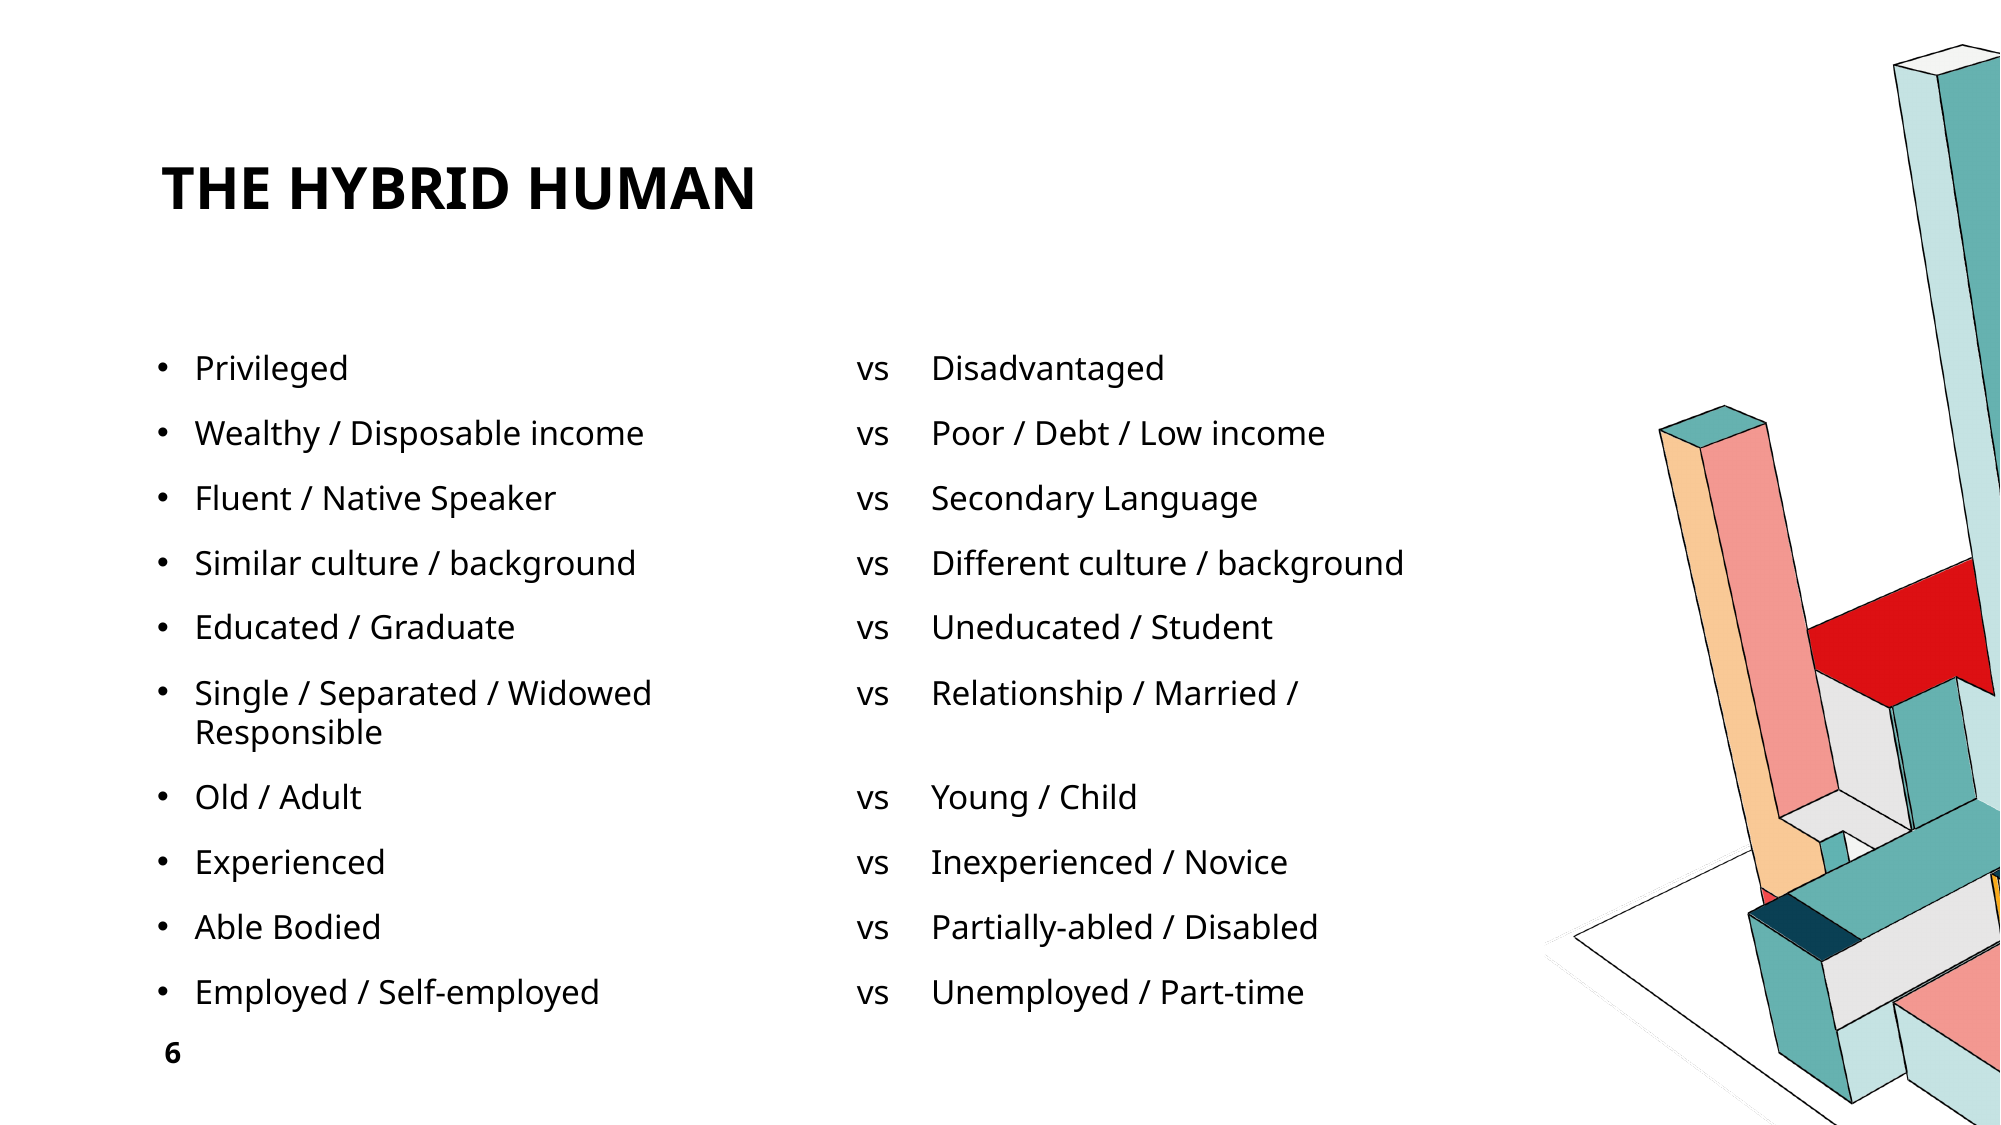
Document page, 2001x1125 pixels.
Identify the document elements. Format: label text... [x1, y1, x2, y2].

picture [1544, 43, 2000, 1125]
title The Hybrid Human [146, 11, 1508, 230]
list Privileged vs Disadvantaged Wealthy / Disposable income vs Poor / Debt / Low income Fluent / Native Speaker vs Secondary Language Similar culture / background vs Different culture / background Educated / Graduate vs Uneducated / Student Single / Separated / Widowed vs Relationship / Married / Responsible Old / Adult vs Young / Child Experienced vs Inexperienced / Novice Able Bodied vs Partially-abled / Disabled Employed / Self-employed vs Unemployed / Part-time [142, 339, 1508, 1025]
slide_number 6 [149, 1024, 588, 1085]
